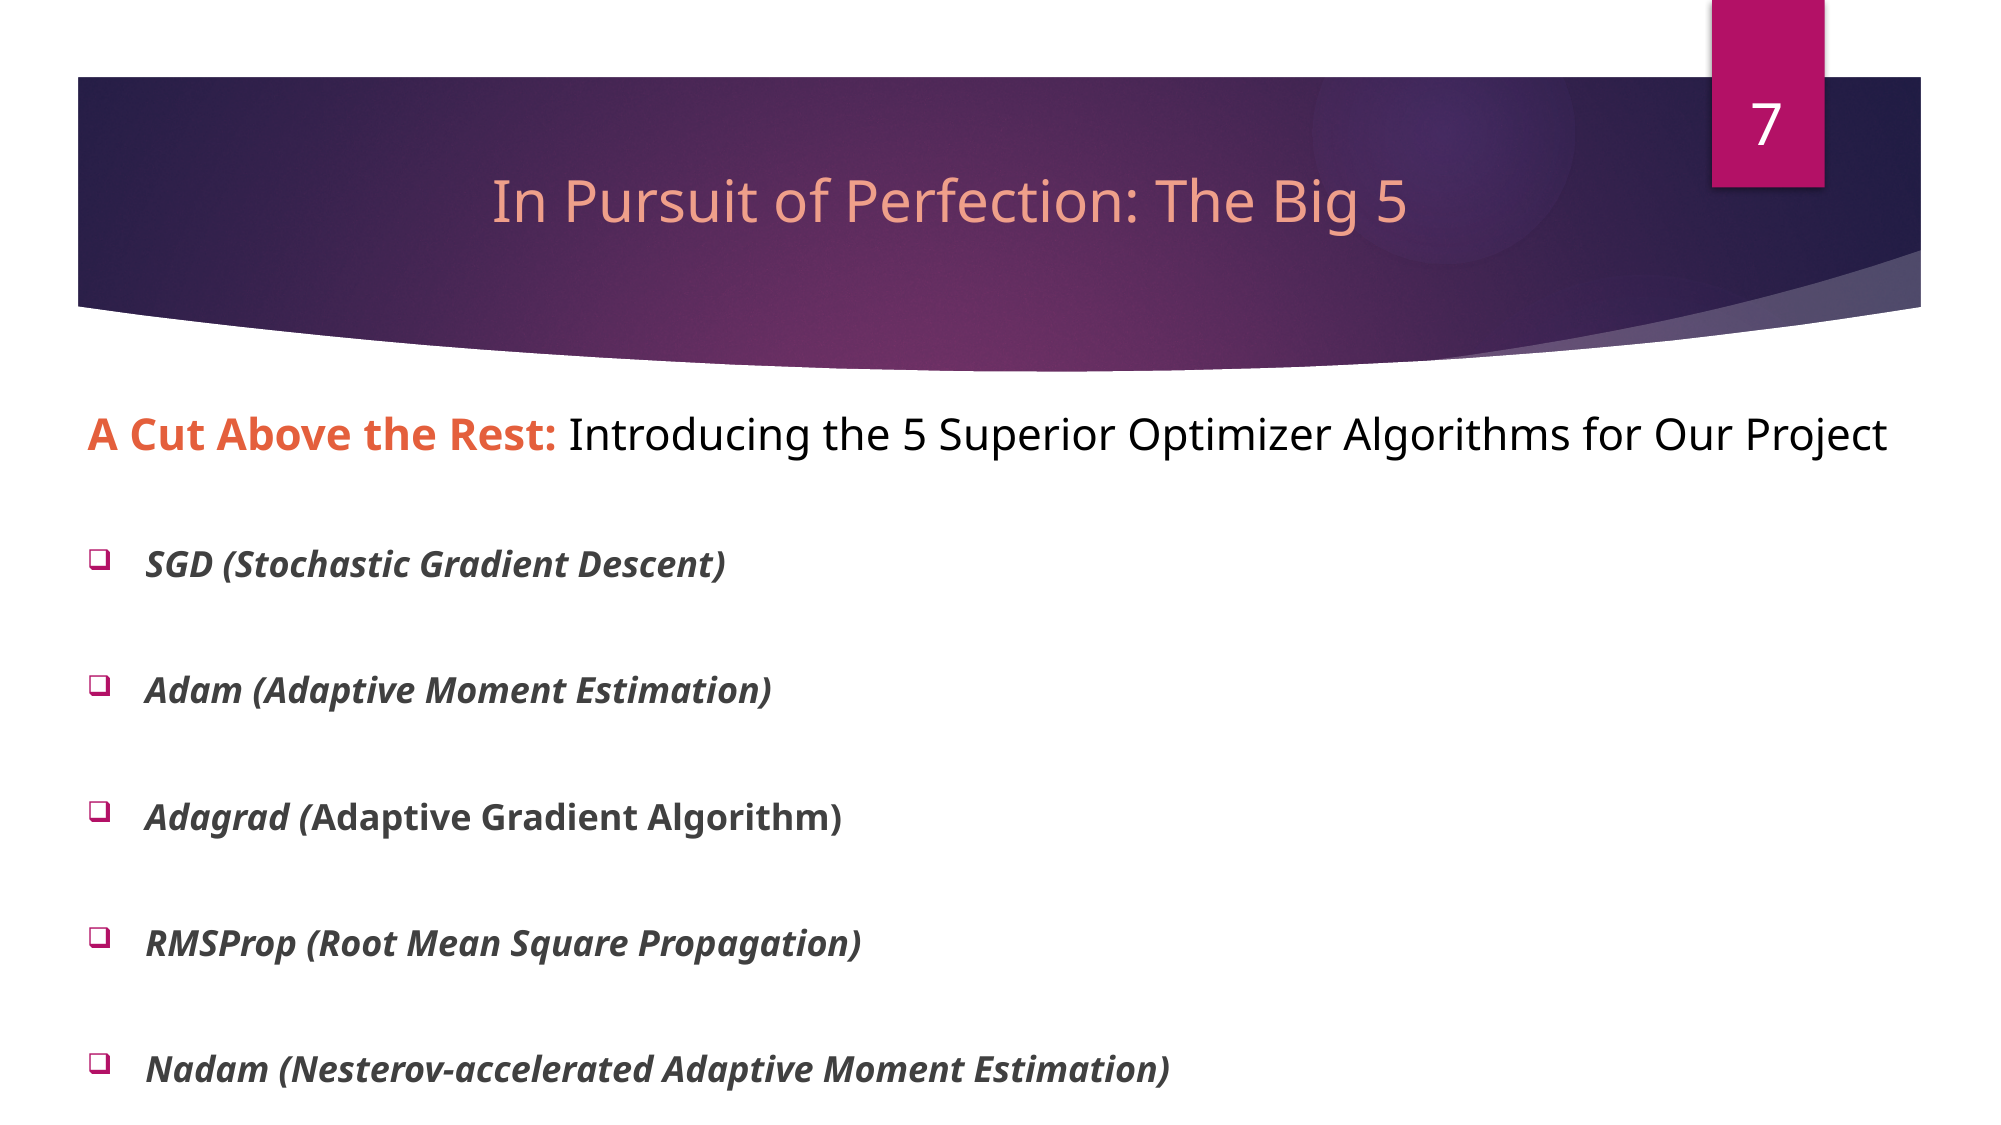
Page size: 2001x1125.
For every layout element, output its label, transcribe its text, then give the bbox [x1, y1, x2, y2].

slide_number 7 [1698, 48, 1836, 175]
list A Cut Above the Rest: Introducing the 5 Superior Optimizer Algorithms for Our Project SGD (Stochastic Gradient Descent) Adam (Adaptive Moment Estimation) Adagrad (Adaptive Gradient Algorithm) RMSProp (Root Mean Square Propagation) Nadam (Nesterov-accelerated Adaptive Moment Estimation) [72, 398, 1906, 1107]
title In Pursuit of Perfection: The Big 5 [232, 141, 1670, 258]
